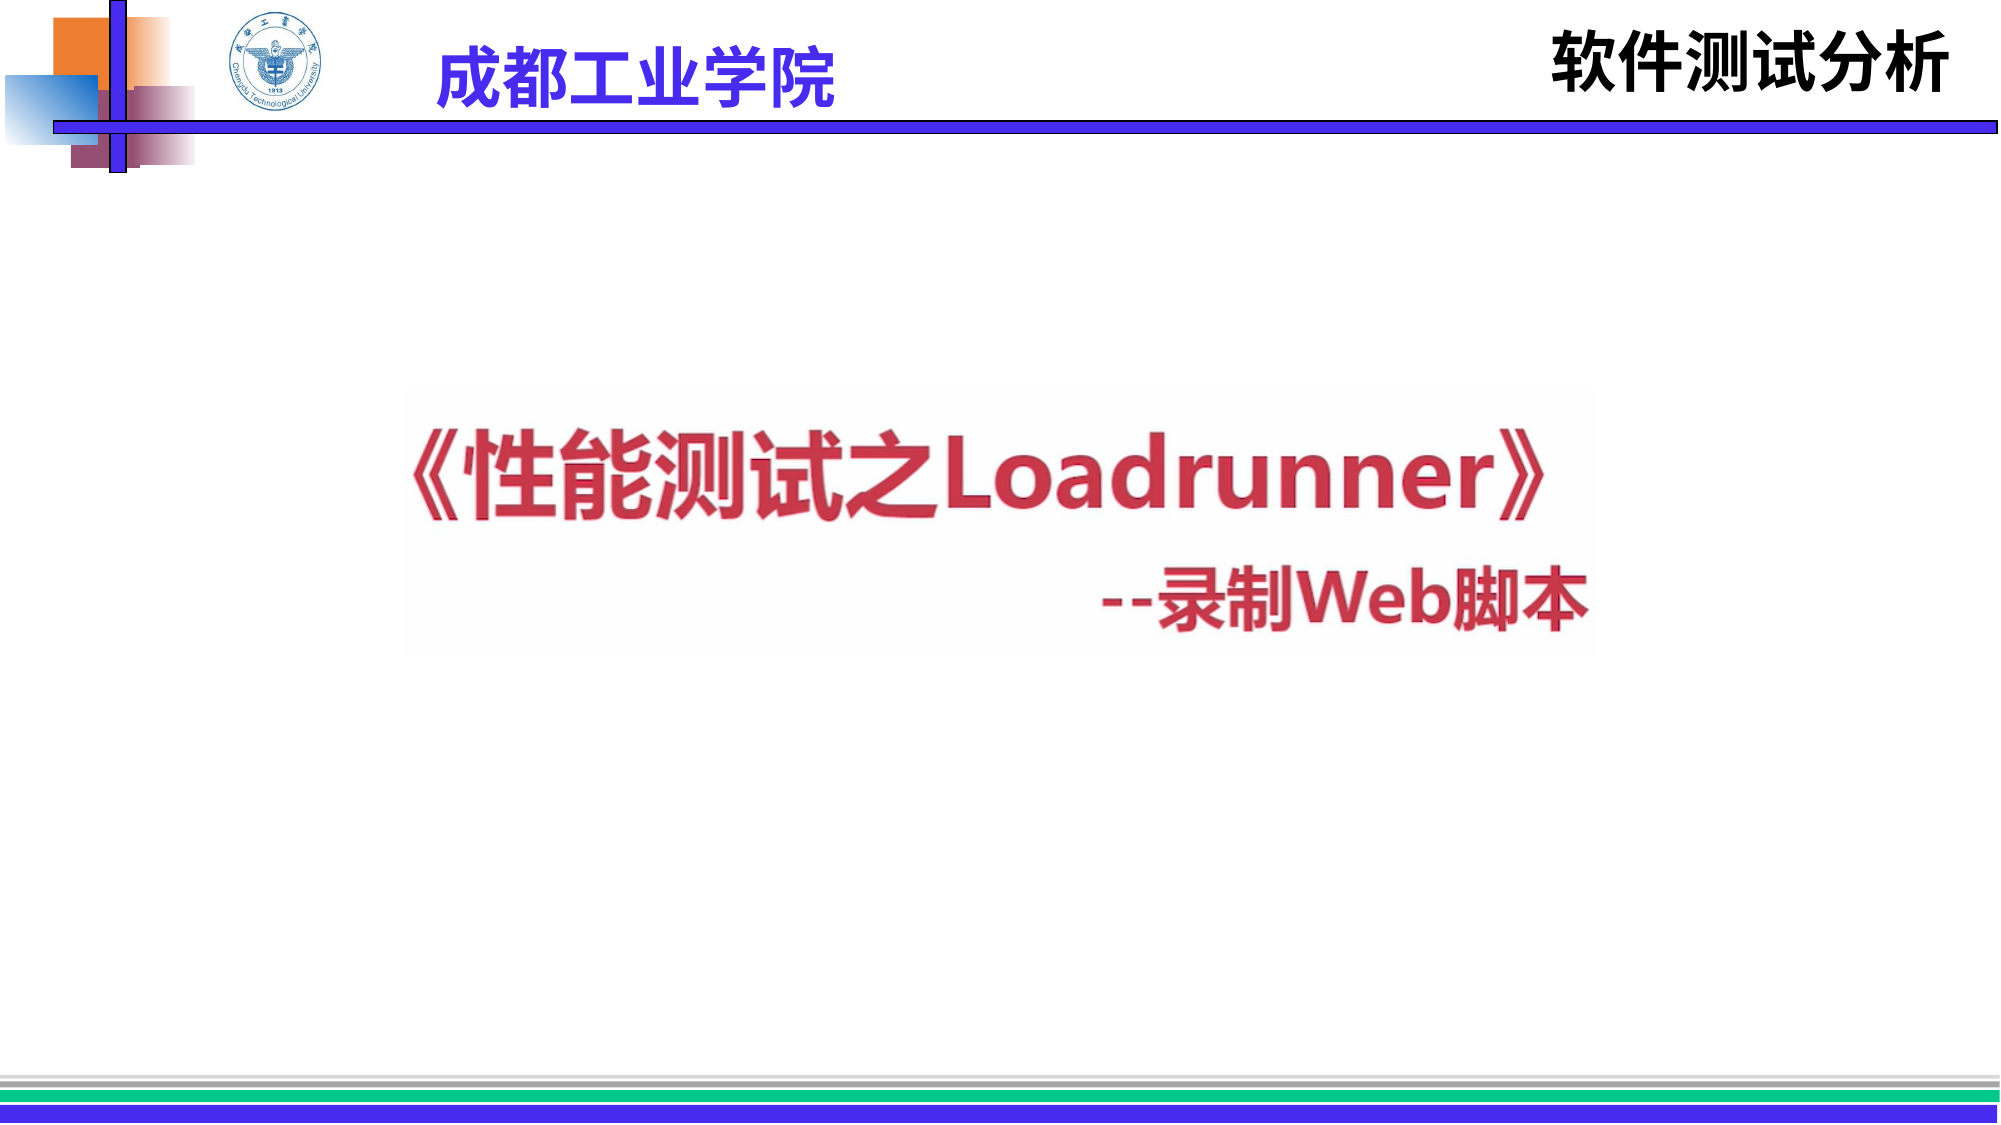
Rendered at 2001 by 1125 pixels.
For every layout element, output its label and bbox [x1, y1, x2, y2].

list [402, 390, 1598, 656]
picture [203, 0, 345, 120]
